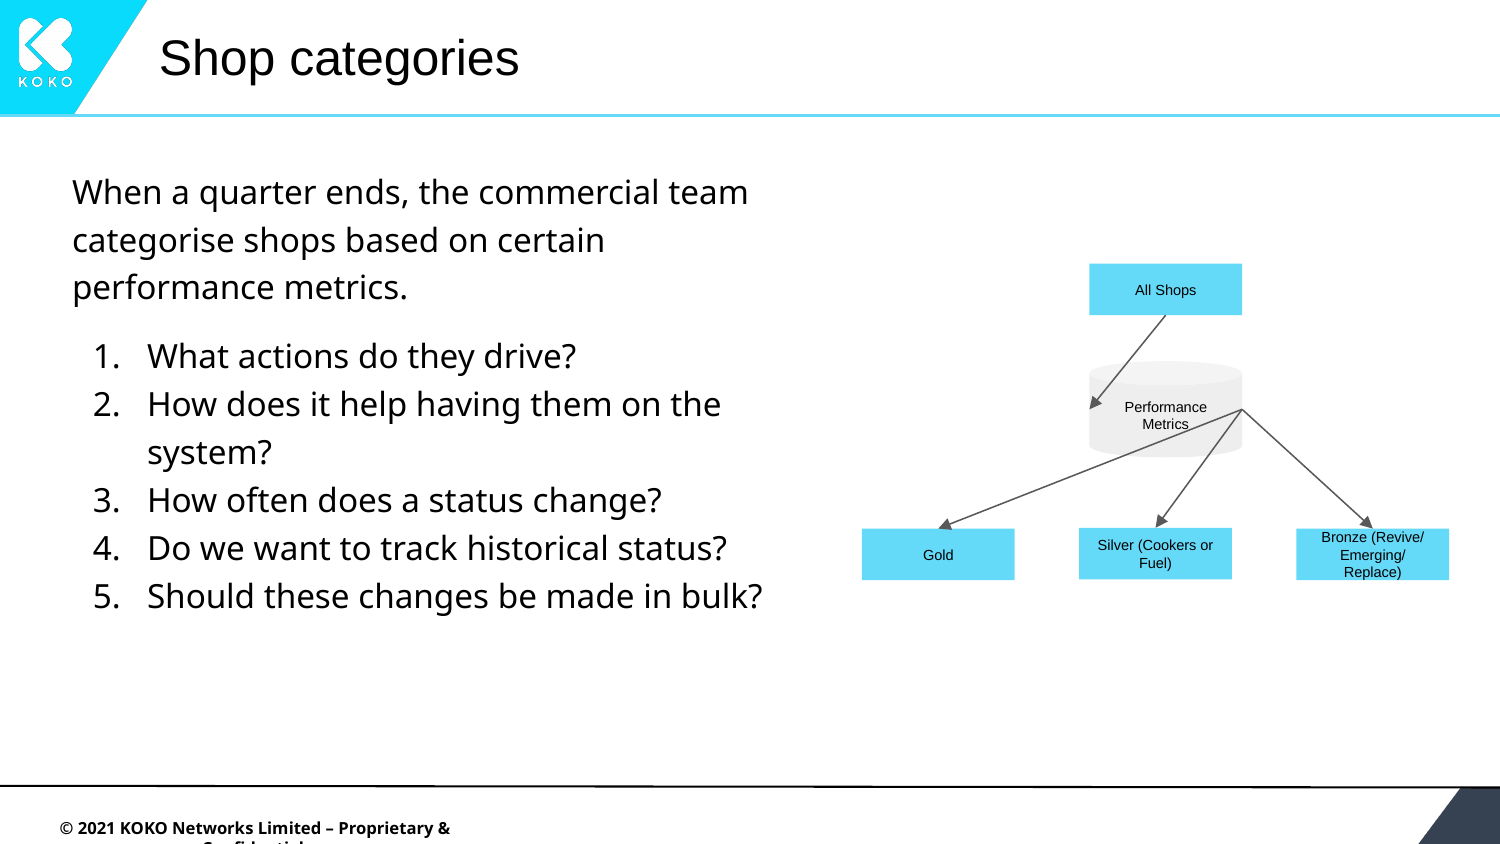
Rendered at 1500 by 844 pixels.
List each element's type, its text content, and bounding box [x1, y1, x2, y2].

text_box When a quarter ends, the commercial team categorise shops based on certain performance metrics. What actions do they drive? How does it help having them on the system? How often does a status change? Do we want to track historical status? Should these changes be made in bulk? [57, 147, 783, 665]
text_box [1165, 457, 1374, 529]
title Shop categories [147, 11, 1444, 108]
text_box Bronze (Revive/ Emerging/ Replace) [1296, 528, 1450, 581]
picture [0, 0, 148, 114]
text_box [1155, 457, 1163, 528]
text_box Performance Metrics [1089, 361, 1243, 455]
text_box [938, 457, 1153, 529]
picture [1419, 789, 1500, 844]
text_box All Shops [1089, 263, 1243, 316]
text_box Gold [861, 528, 1015, 581]
text_box Silver (Cookers or Fuel) [1079, 538, 1232, 580]
